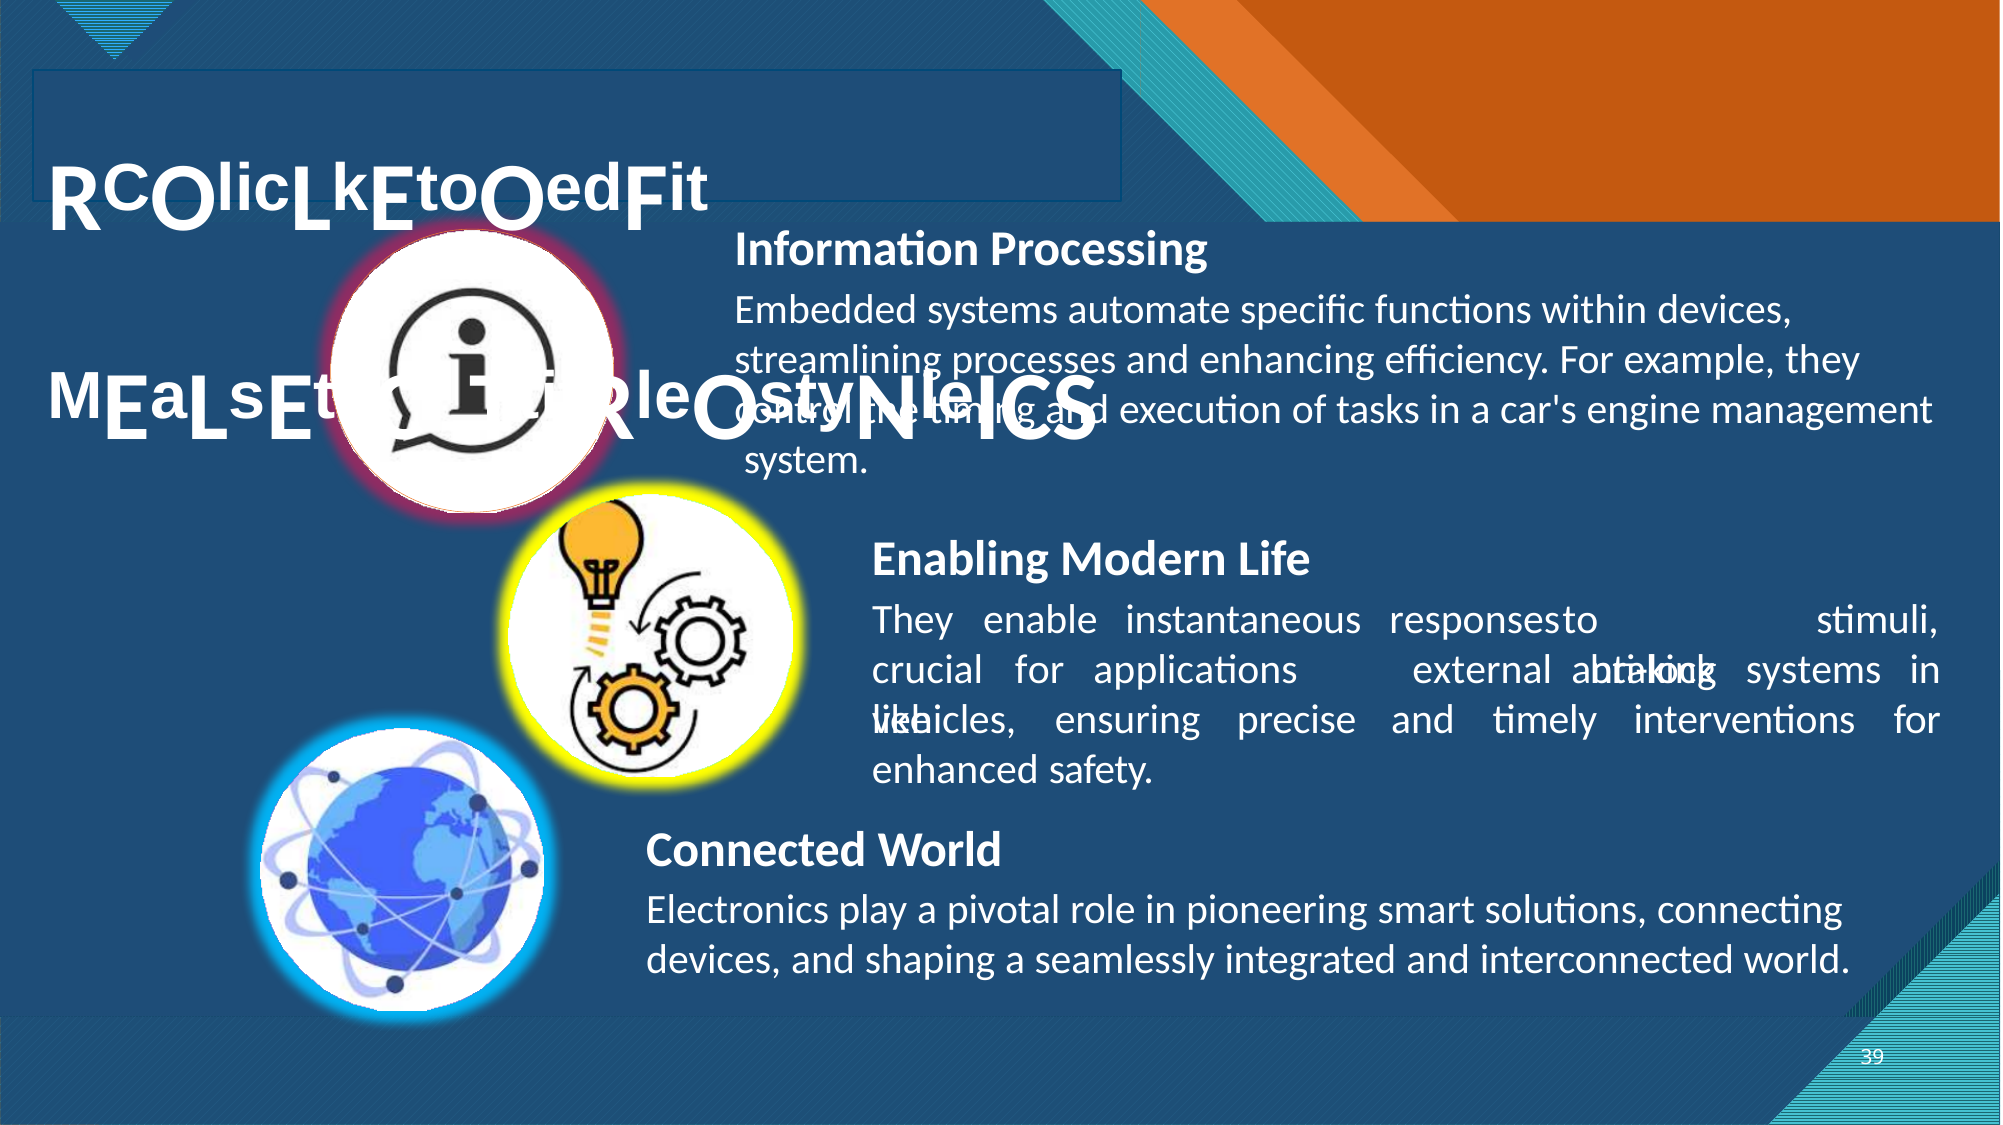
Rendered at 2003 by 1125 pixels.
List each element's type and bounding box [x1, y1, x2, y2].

text_box [0, 0, 2001, 1125]
text_box [31, 68, 1123, 1033]
